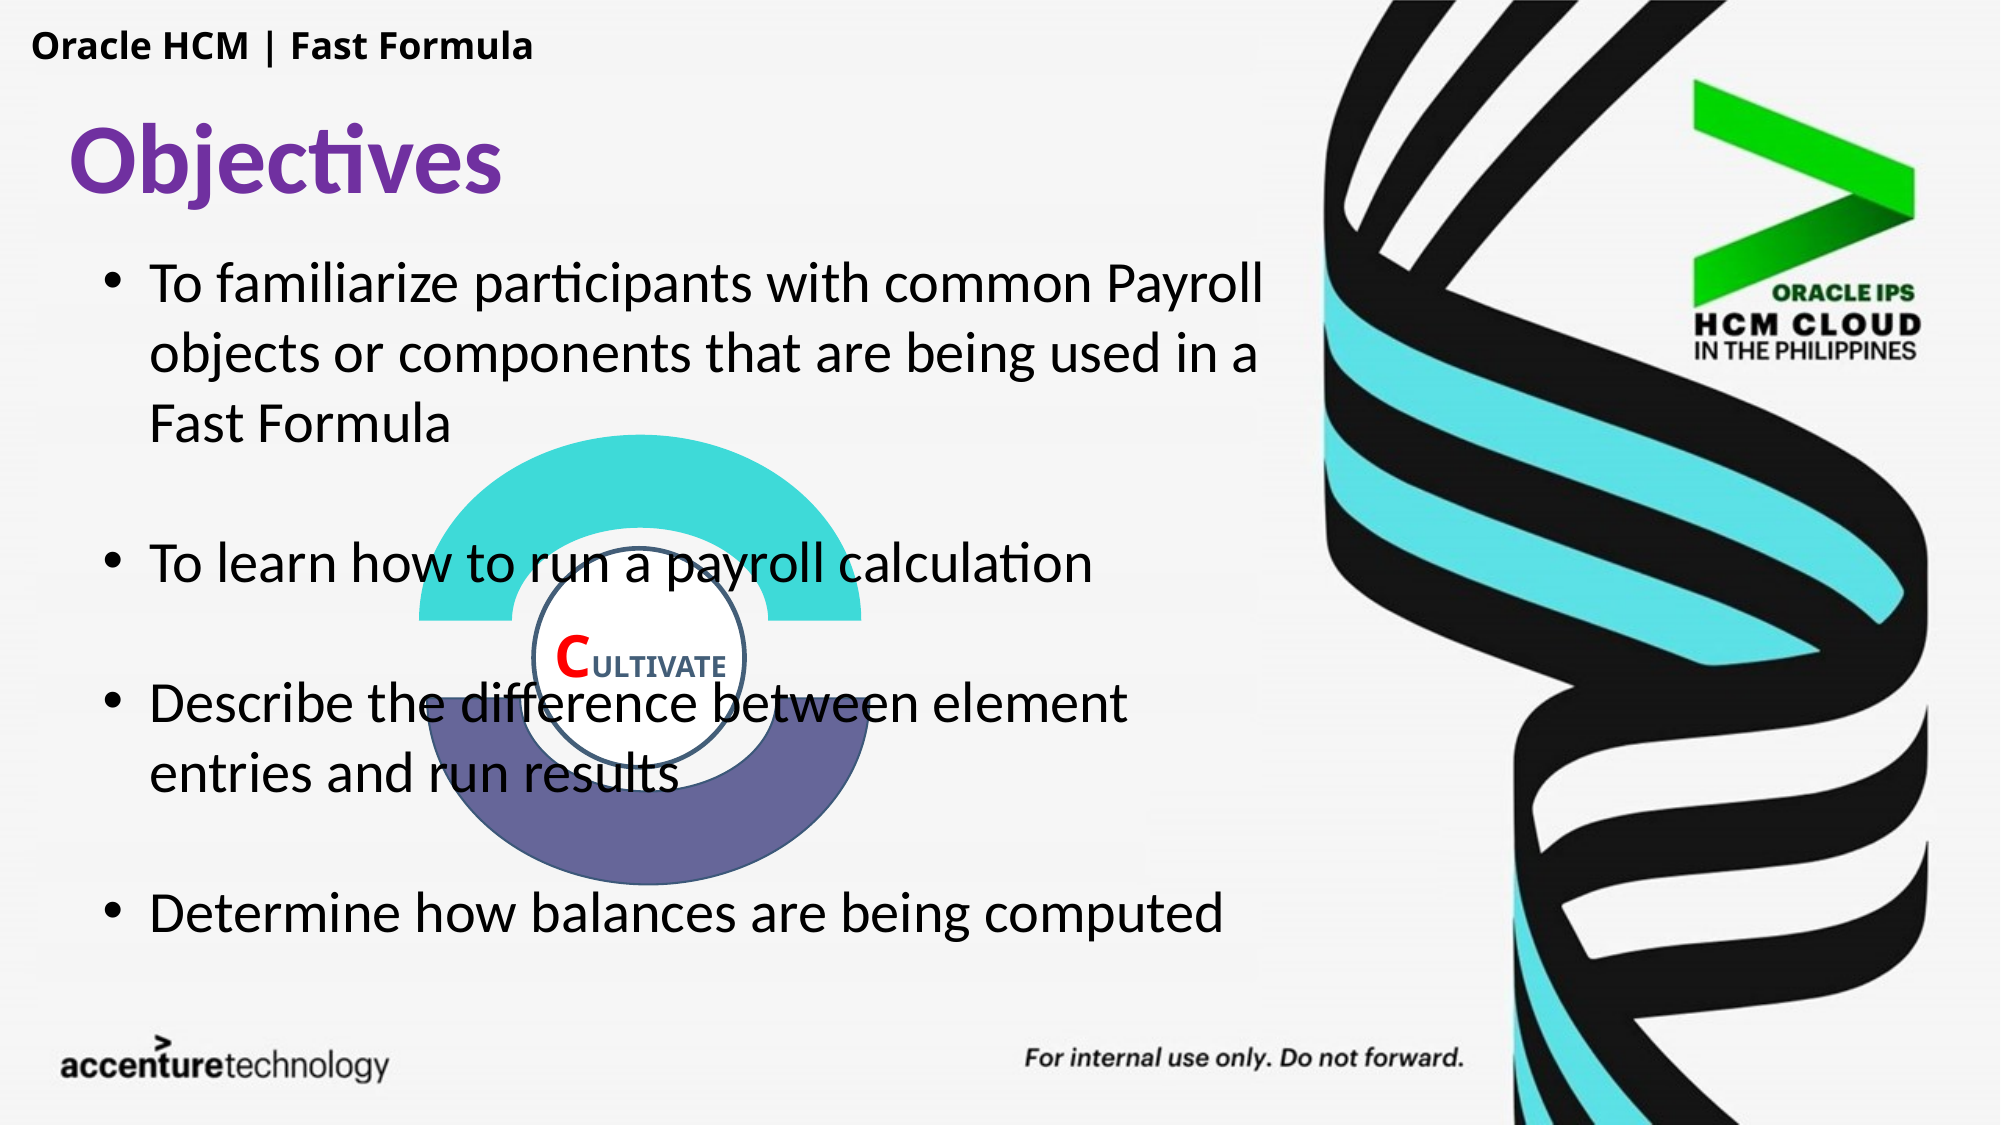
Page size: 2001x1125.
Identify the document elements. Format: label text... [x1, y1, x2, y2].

text_box Oracle HCM | Fast Formula [15, 14, 1028, 74]
text_box To familiarize participants with common Payroll objects or components that are being used in a Fast Formula To learn how to run a payroll calculation Describe the difference between element entries and run results Determine how balances are being computed [87, 236, 1321, 952]
text_box Objectives [55, 86, 520, 221]
picture [0, 0, 2001, 1125]
